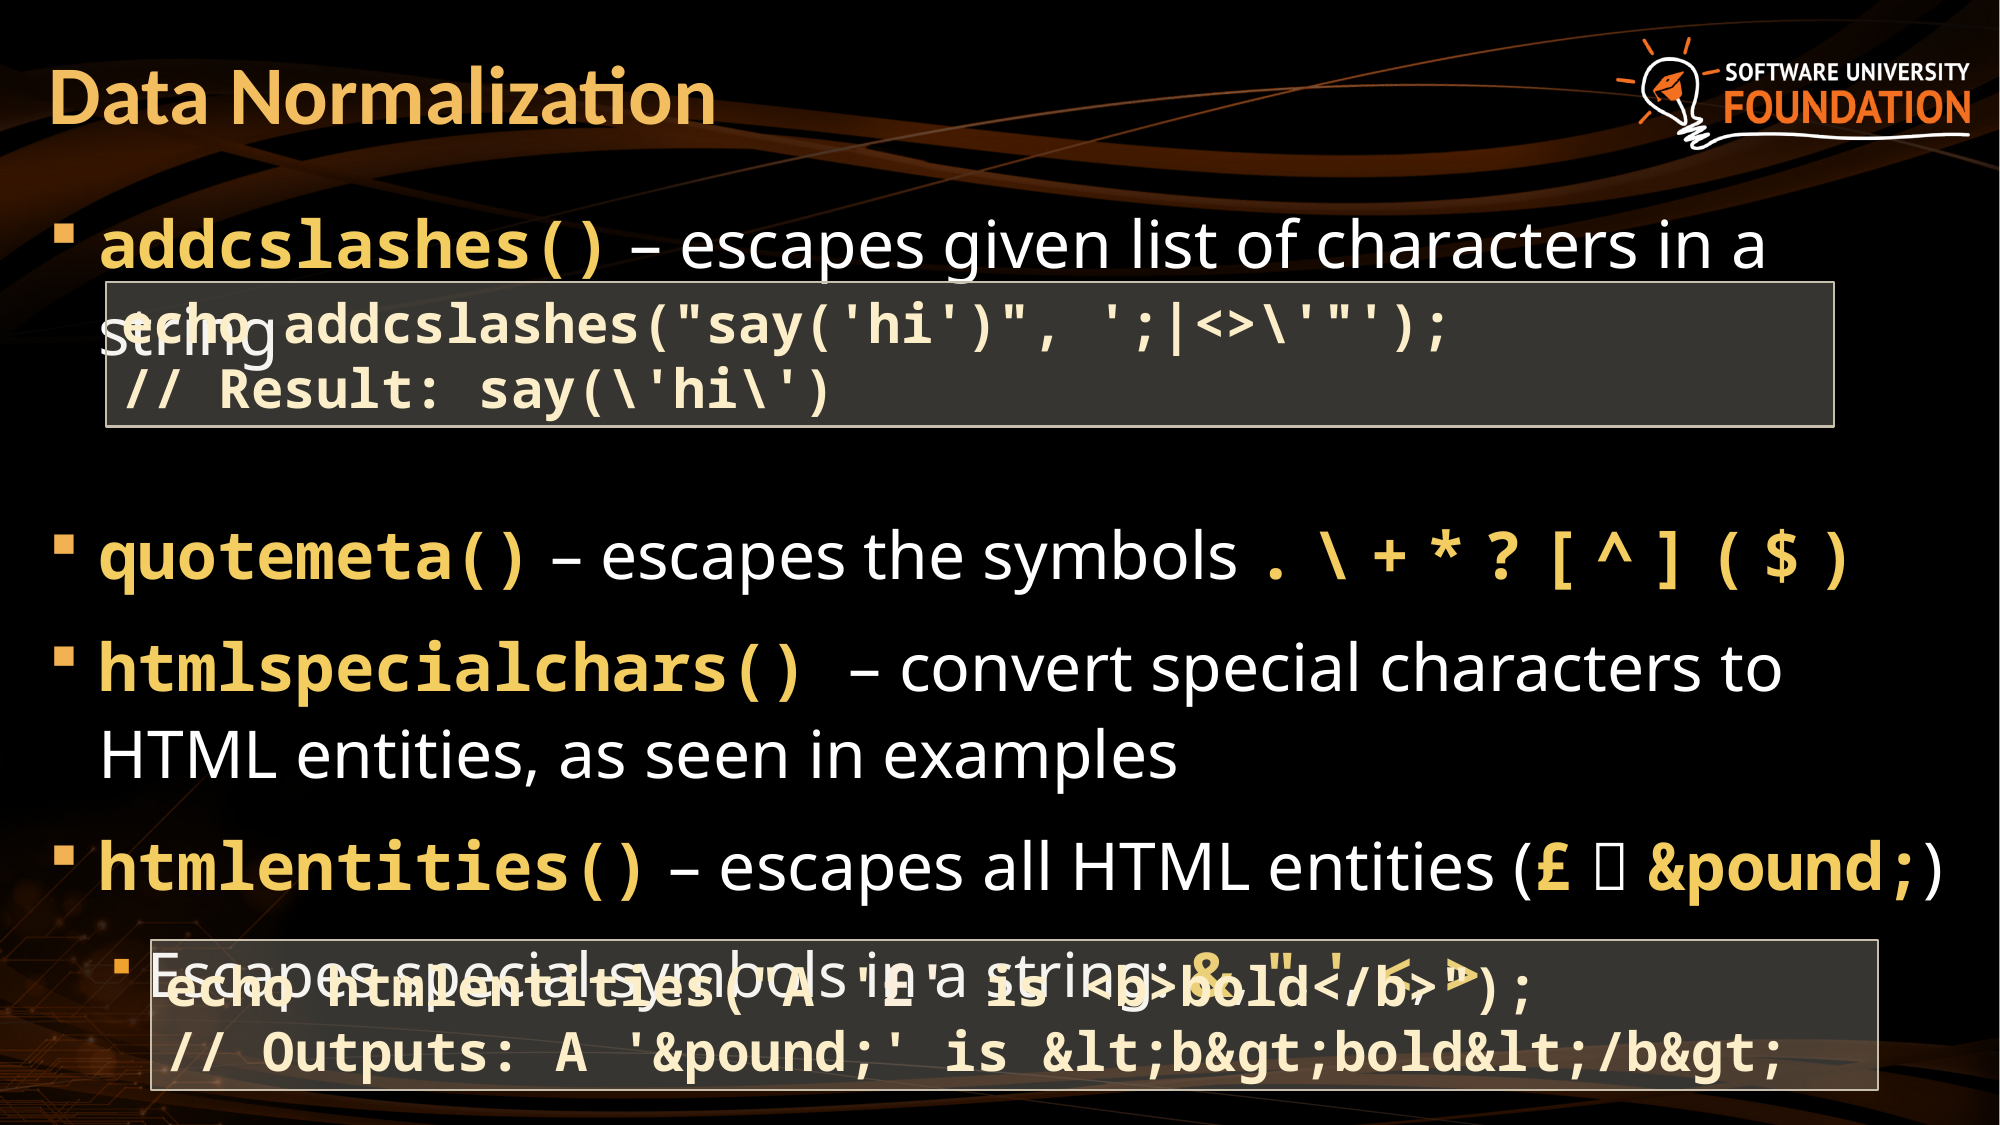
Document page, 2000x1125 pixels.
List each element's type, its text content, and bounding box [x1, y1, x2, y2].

text_box echo addcslashes("say('hi')", ';|<>\'"'); // Result: say(\'hi\') [106, 281, 1834, 427]
text_box echo htmlentities("A '£' is <b>bold</b>"); // Outputs: A '&pound;' is &lt;b&gt;bold&lt;/b&gt; [150, 940, 1879, 1090]
title Data Normalization [30, 6, 1602, 189]
picture [0, 0, 2000, 1125]
list addcslashes() – escapes given list of characters in a string quotemeta() – escapes the symbols . \ + * ? [ ^ ] ( $ ) htmlspecialchars() – convert special characters to HTML entities, as seen in examples htmlentities() – escapes all HTML entities (£  &pound;) Escapes special symbols in a string: &, ", ', <, > [31, 188, 1968, 1103]
